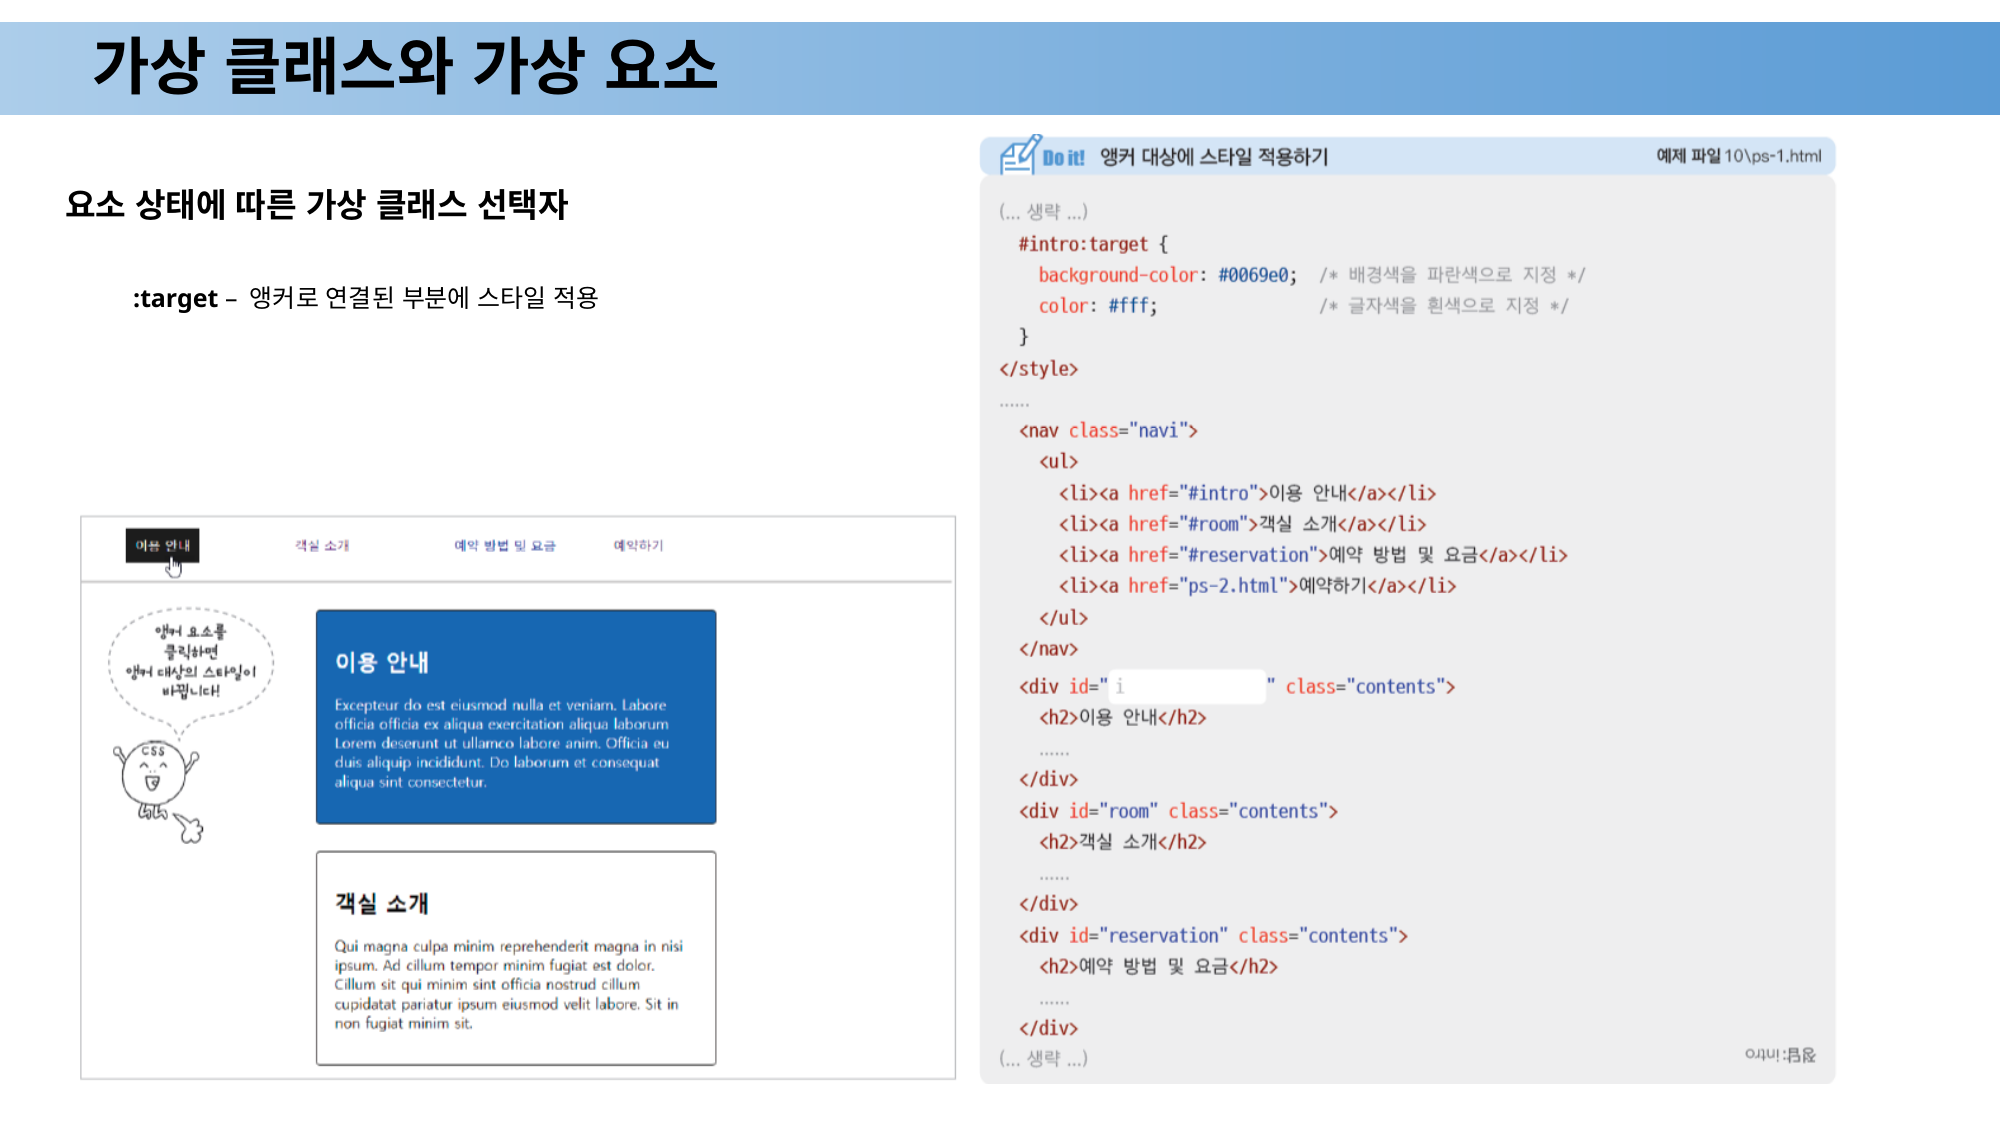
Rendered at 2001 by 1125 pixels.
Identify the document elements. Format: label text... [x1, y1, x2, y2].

text_box :target – 앵커로 연결된 부분에 스타일 적용 [118, 260, 615, 321]
picture [74, 510, 960, 1084]
picture [979, 134, 1840, 1084]
title 가상 클래스와 가상 요소 [77, 22, 1569, 116]
text_box 요소 상태에 따른 가상 클래스 선택자 [50, 176, 883, 232]
